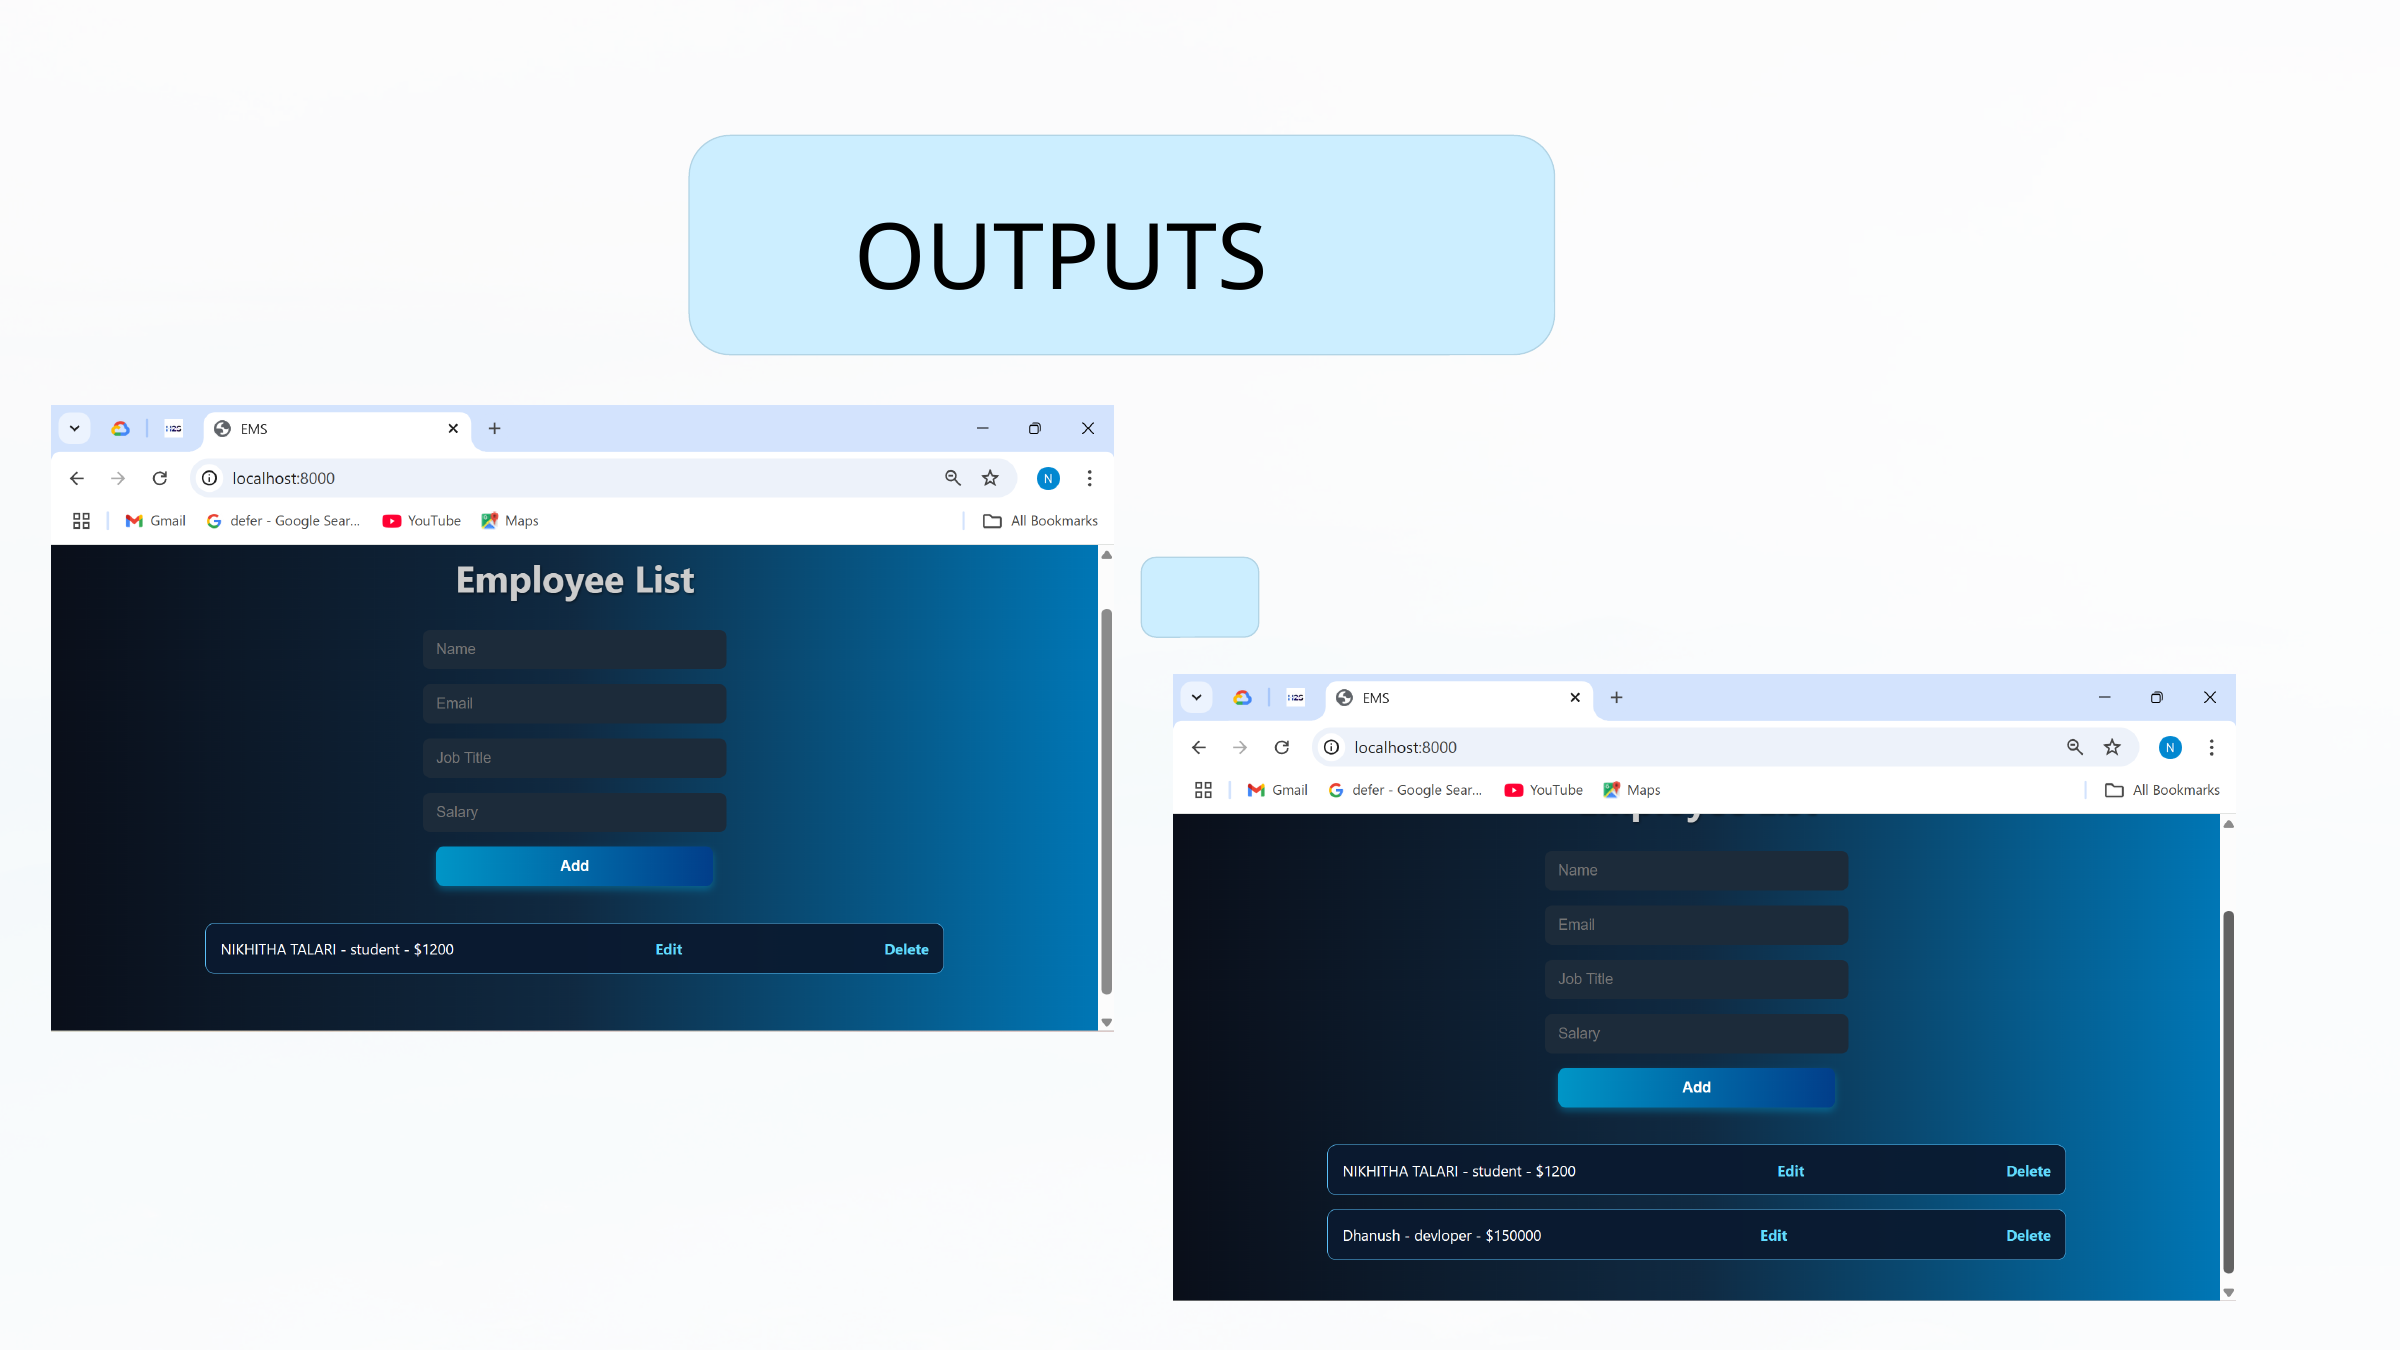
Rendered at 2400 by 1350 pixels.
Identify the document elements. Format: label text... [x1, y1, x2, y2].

picture [1172, 674, 2400, 1350]
text_box OUTPUTS [839, 190, 2040, 316]
picture [51, 405, 1114, 1032]
text_box [689, 135, 1555, 355]
text_box [1141, 557, 1259, 638]
